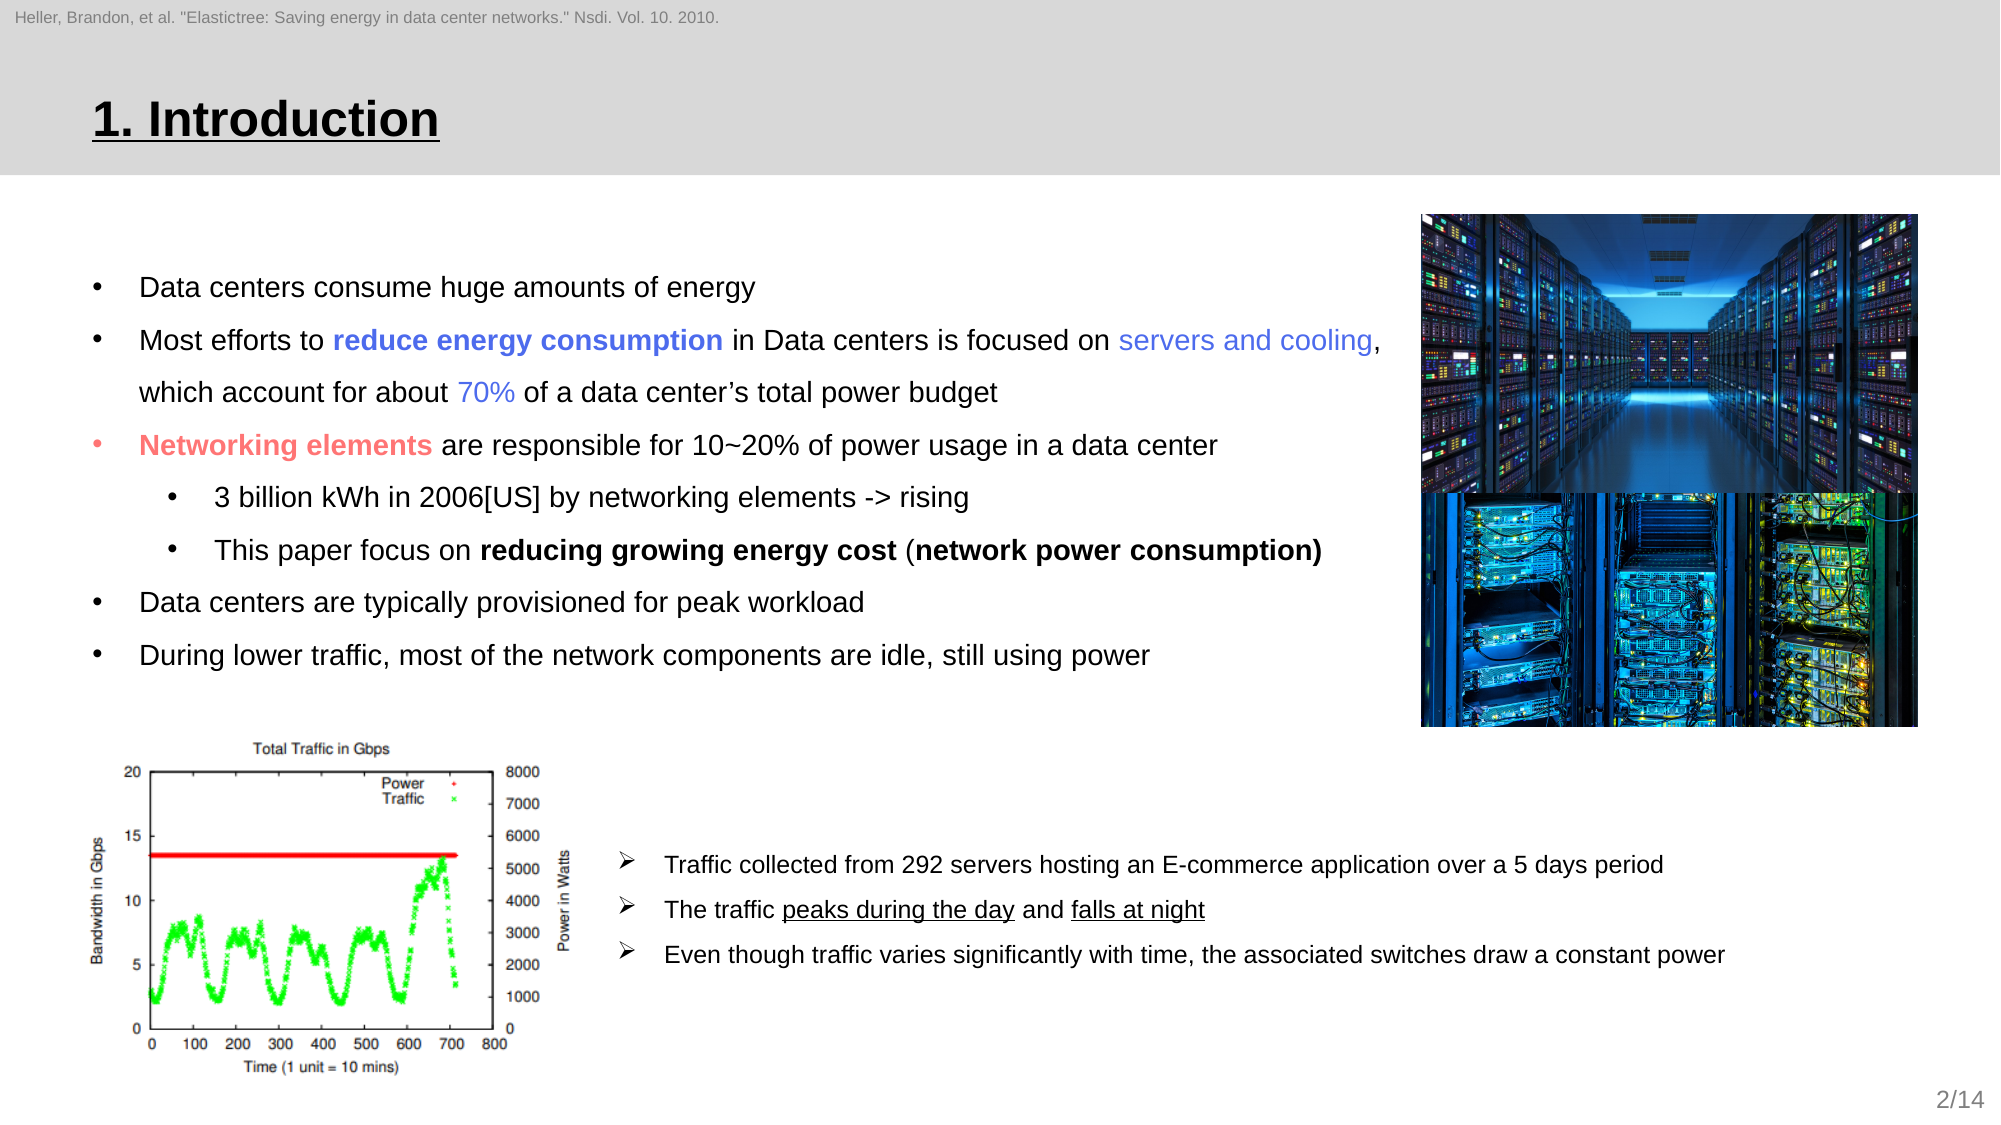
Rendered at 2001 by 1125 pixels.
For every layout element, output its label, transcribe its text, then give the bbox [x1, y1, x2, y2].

picture [1421, 214, 1918, 727]
text_box Traffic collected from 292 servers hosting an E-commerce application over a 5 days period The traffic peaks during the day and falls at night Even though traffic varies significantly with time, the associated switches draw a constant power [603, 826, 1923, 976]
picture [1643, 702, 1654, 706]
picture [77, 726, 603, 1094]
text_box Data centers consume huge amounts of energy Most efforts to reduce energy consumption in Data centers is focused on servers and cooling, which account for about 70% of a data center’s total power budget Networking elements are responsible for 10~20% of power usage in a data center 3 billion kWh in 2006[US] by networking elements -> rising This paper focus on reducing growing energy cost (network power consumption) Data centers are typically provisioned for peak workload During lower traffic, most of the network components are idle, still using power [77, 243, 1398, 679]
text_box Heller, Brandon, et al. "Elastictree: Saving energy in data center networks." Nsdi. Vol. 10. 2010. [0, 0, 1613, 35]
title 1. Introduction [77, 65, 638, 176]
